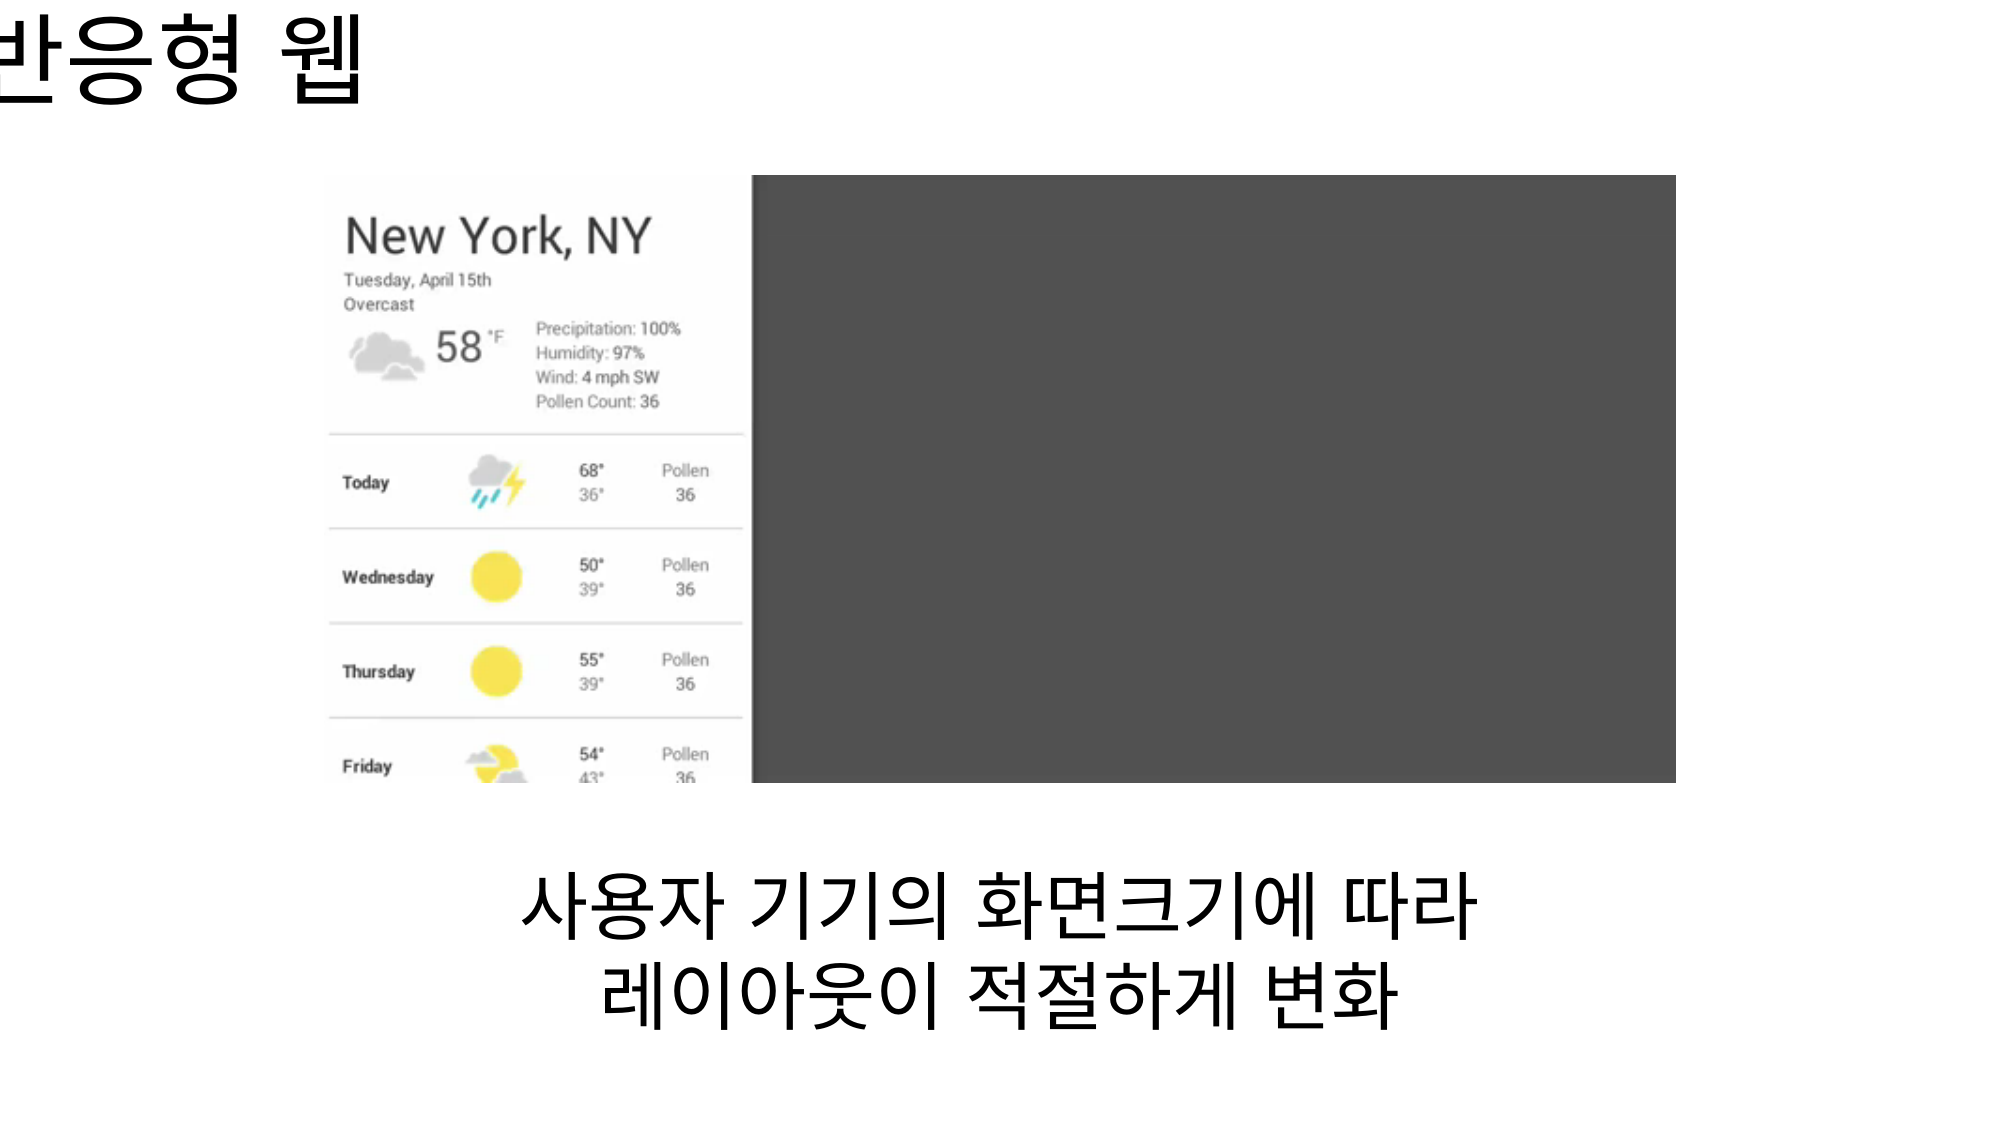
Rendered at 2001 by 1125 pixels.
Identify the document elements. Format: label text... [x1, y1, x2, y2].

text_box 반응형 웹 [0, 0, 385, 125]
text_box 사용자 기기의 화면크기에 따라 레이아웃이 적절하게 변화 [343, 852, 1657, 1048]
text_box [323, 174, 1677, 784]
